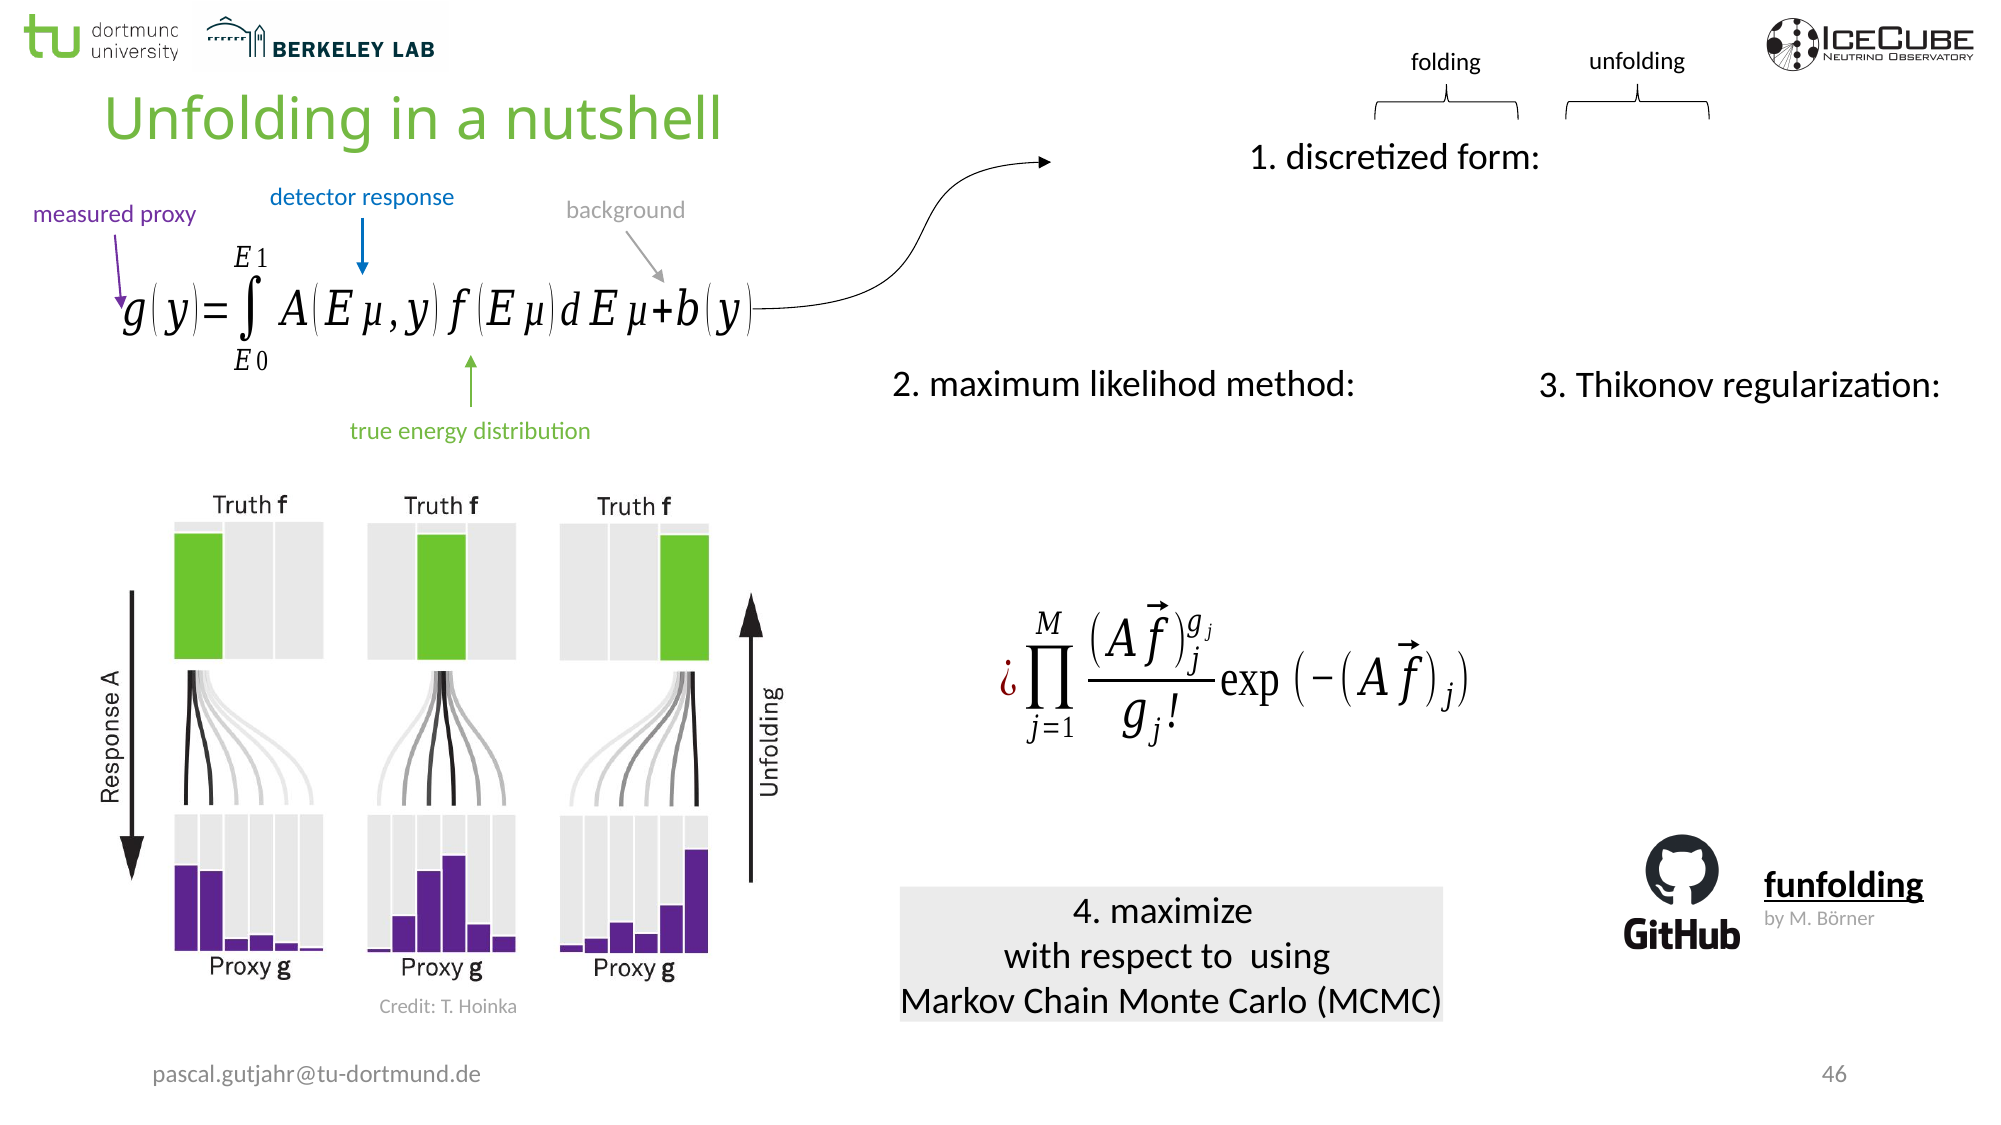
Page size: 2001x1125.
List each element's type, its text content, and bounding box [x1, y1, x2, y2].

text_box funfolding by M. Börner [1749, 852, 1939, 938]
picture [1615, 831, 1749, 962]
text_box [1565, 83, 1710, 120]
slide_number pascal.gutjahr@tu-dortmund.de [137, 1042, 588, 1103]
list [88, 482, 788, 997]
picture [192, 1, 449, 59]
text_box Credit: T. Hoinka [364, 997, 533, 1026]
text_box [1374, 84, 1519, 120]
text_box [752, 162, 1052, 309]
text_box measured proxy [18, 190, 212, 235]
slide_number 46 [1412, 1042, 1863, 1103]
title Unfolding in a nutshell [88, 59, 1977, 182]
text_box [626, 231, 665, 283]
text_box unfolding [1574, 37, 1701, 82]
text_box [114, 235, 122, 309]
text_box background [551, 186, 701, 232]
text_box folding [1396, 38, 1497, 84]
text_box detector response [255, 173, 470, 218]
text_box true energy distribution [334, 407, 607, 453]
